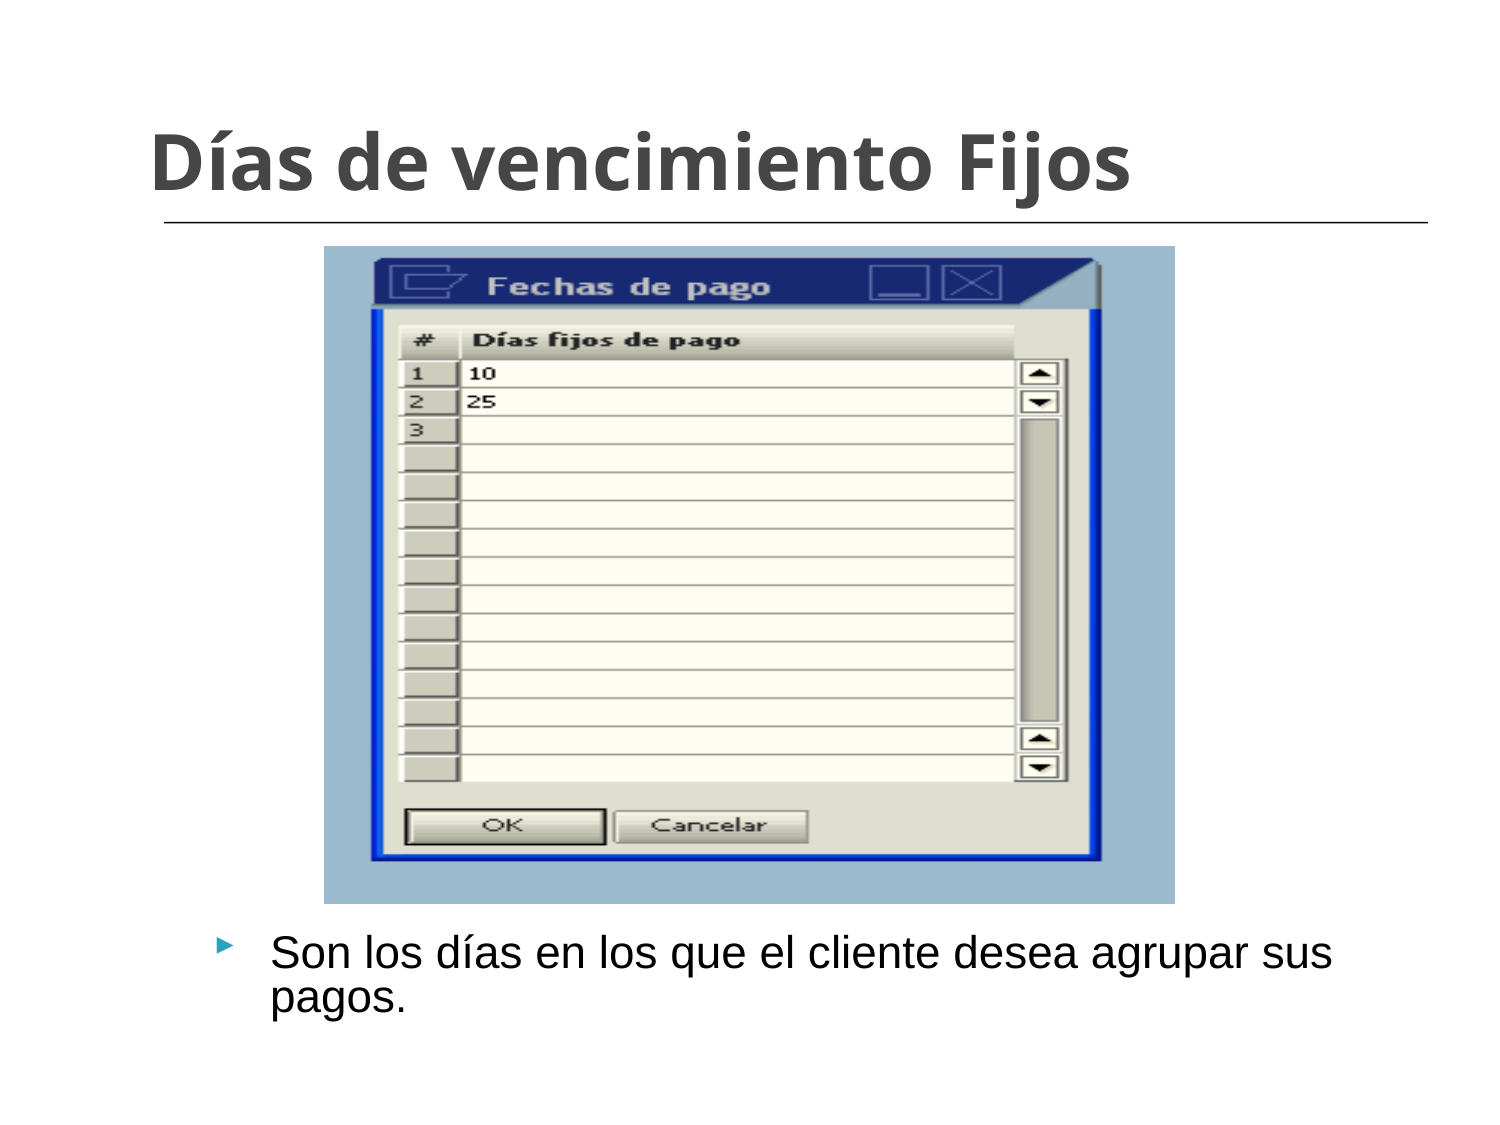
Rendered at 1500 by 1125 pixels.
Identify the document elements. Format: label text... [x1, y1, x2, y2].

title Días de vencimiento Fijos [133, 105, 1465, 215]
text_box Son los días en los que el cliente desea agrupar sus pagos. [199, 925, 1454, 1068]
picture [324, 246, 1175, 904]
